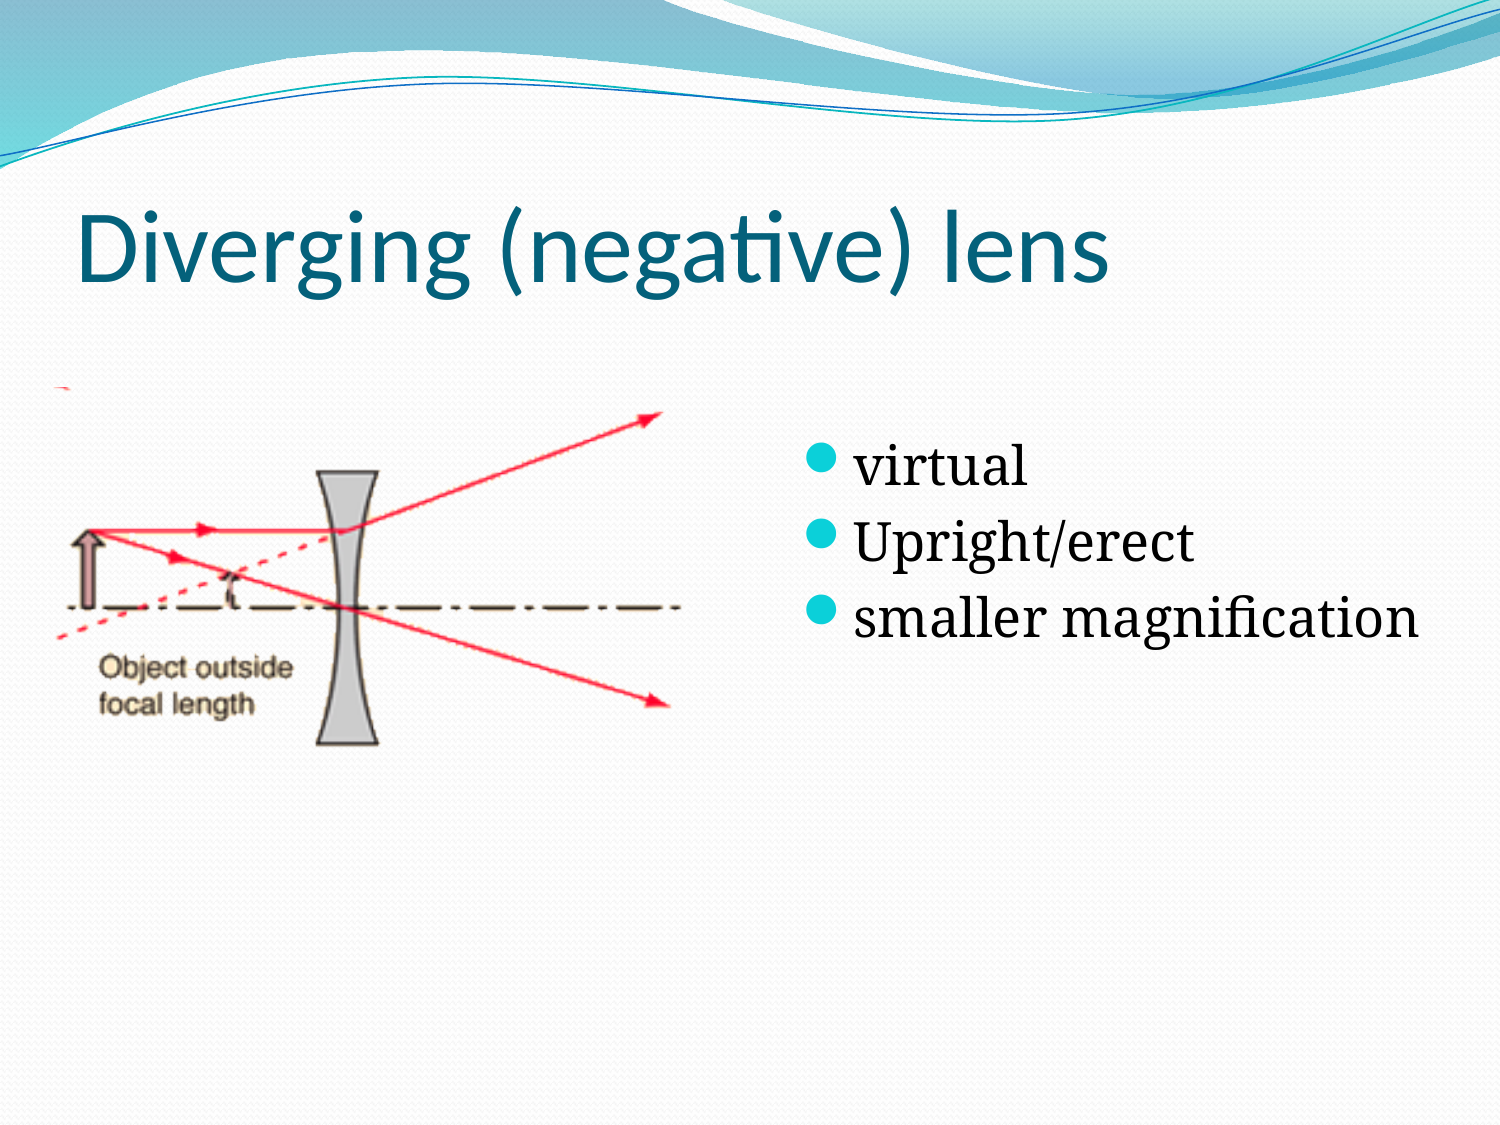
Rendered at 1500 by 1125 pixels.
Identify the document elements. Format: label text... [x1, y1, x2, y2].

text_box virtual Upright/erect smaller magnification [787, 424, 1437, 707]
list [24, 387, 695, 763]
title Diverging (negative) lens [75, 115, 1425, 303]
